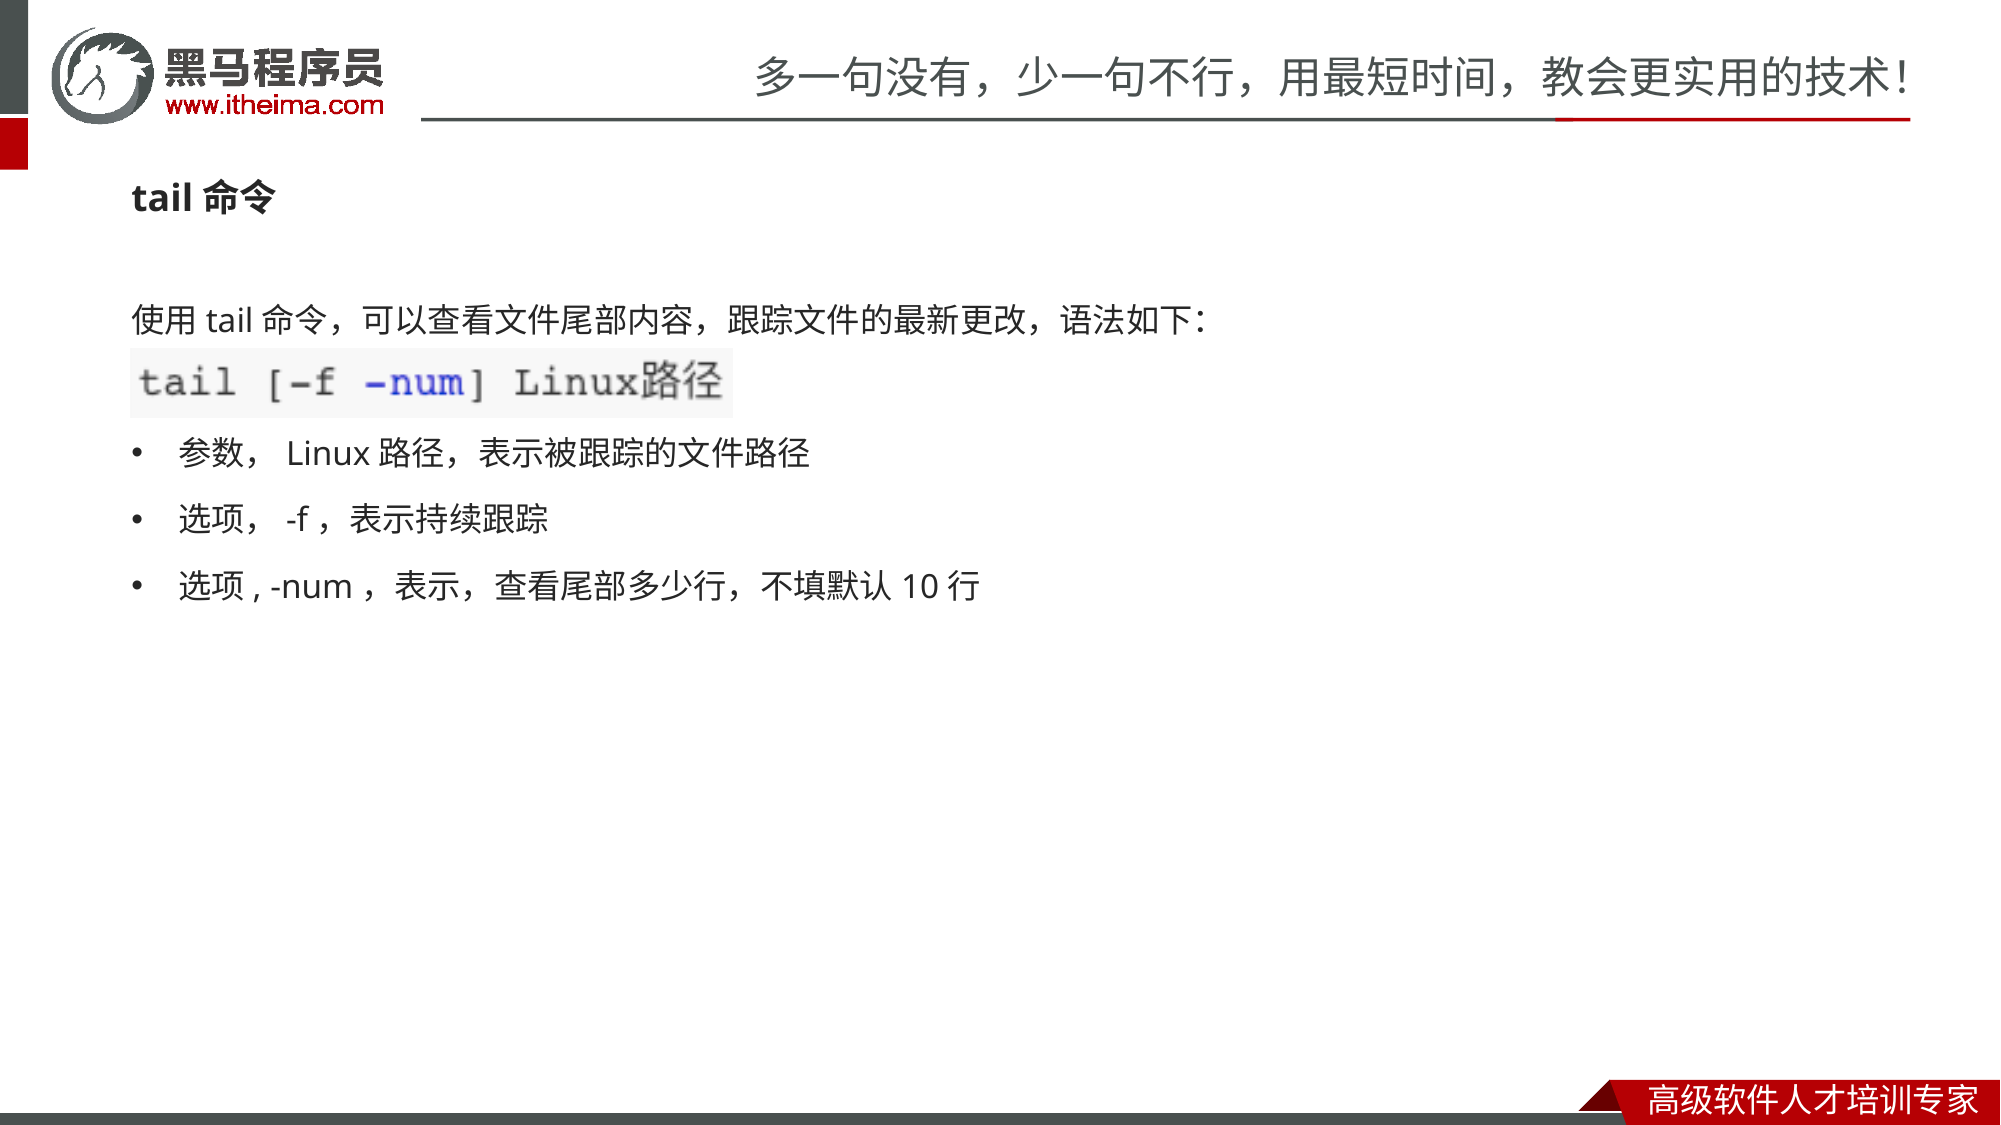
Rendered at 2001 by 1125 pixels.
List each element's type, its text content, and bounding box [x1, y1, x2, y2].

list 使用tail命令，可以查看文件尾部内容，跟踪文件的最新更改，语法如下： 参数，Linux路径，表示被跟踪的文件路径 选项，-f，表示持续跟踪 选项, -num，表示，查看尾部多少行，不填默认10行 [116, 271, 1872, 964]
picture [50, 26, 384, 125]
picture [130, 348, 733, 418]
list tail命令 [116, 154, 1872, 239]
